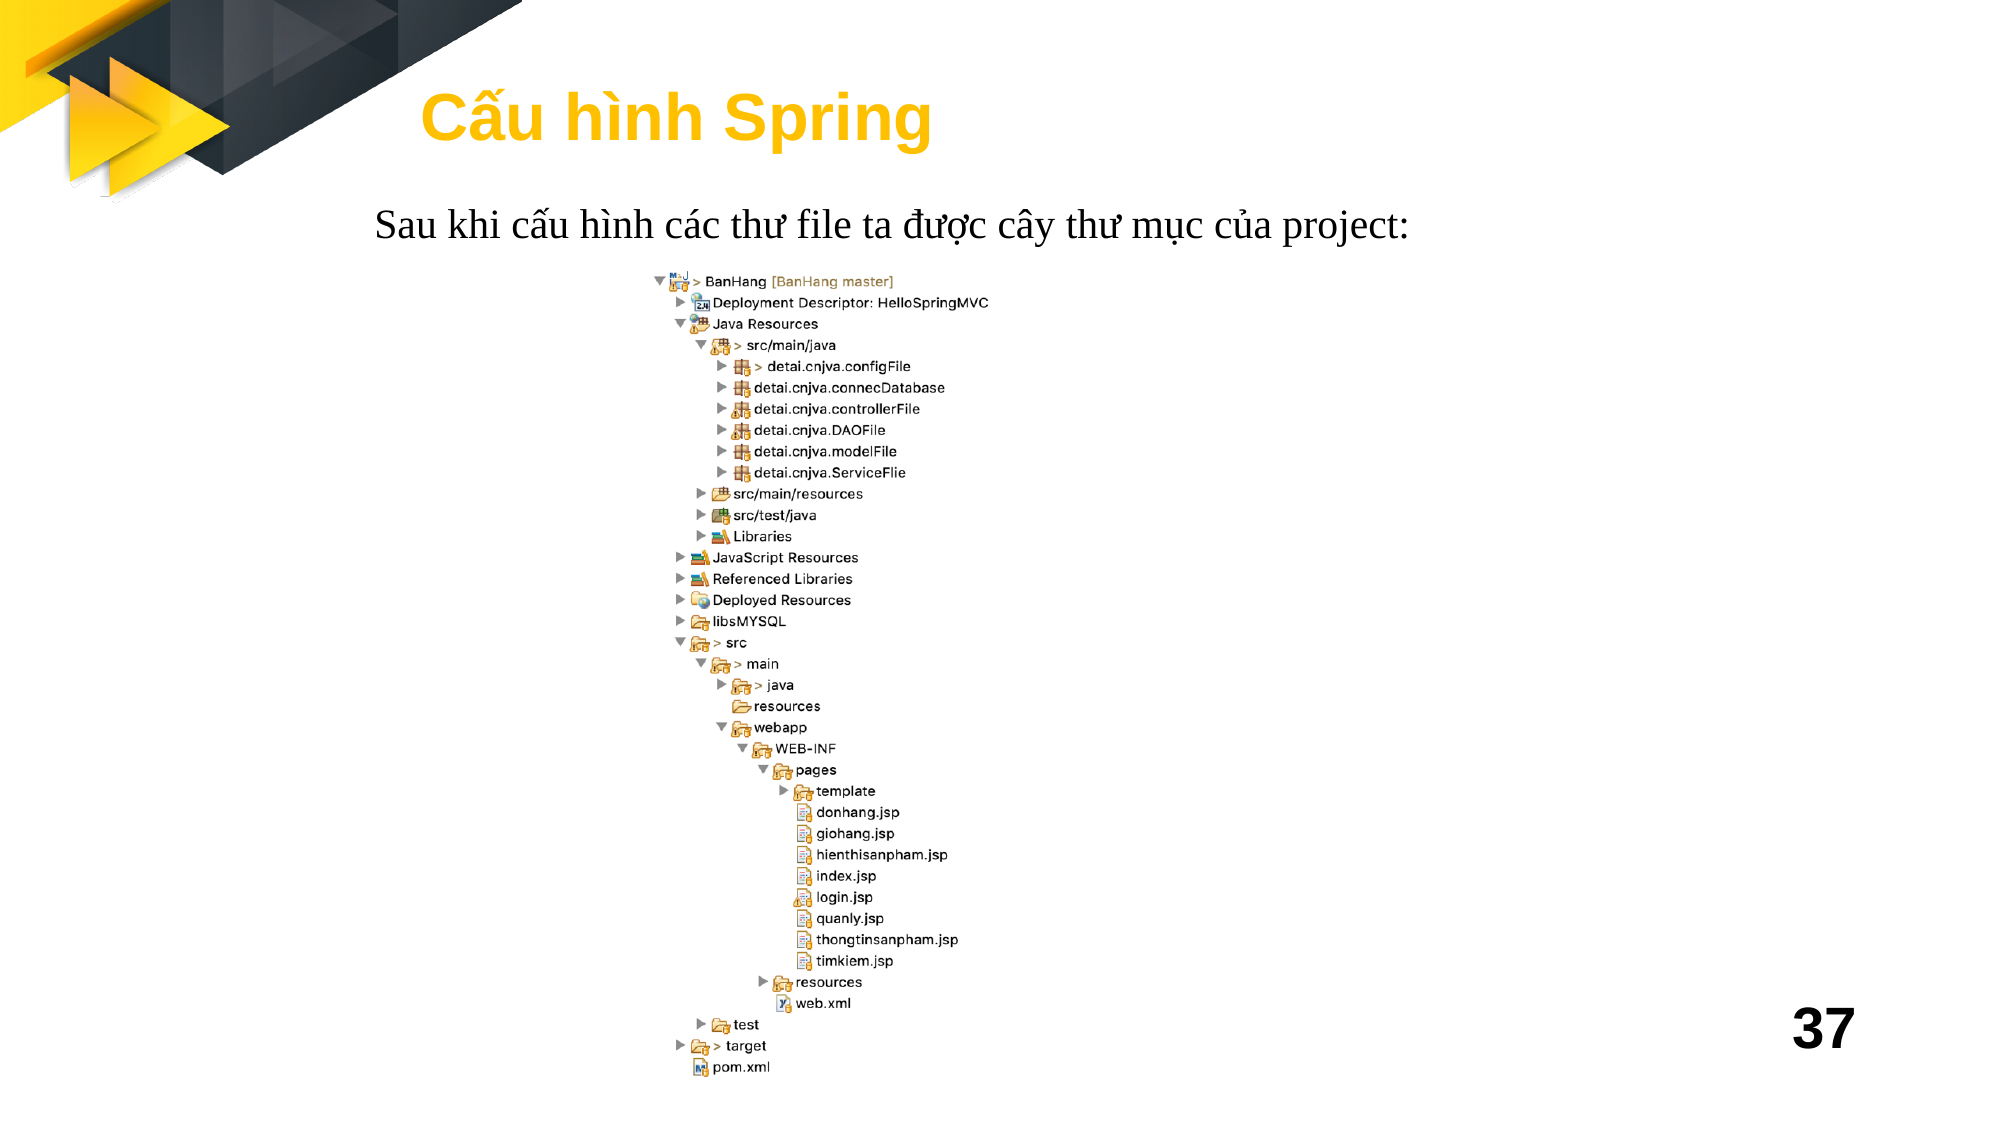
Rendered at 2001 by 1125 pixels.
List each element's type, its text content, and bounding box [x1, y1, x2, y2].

picture [645, 271, 1357, 1079]
picture [0, 0, 522, 209]
text_box Sau khi cấu hình các thư file ta được cây thư mục của project: [359, 189, 1427, 300]
text_box Cấu hình Spring [522, 74, 1505, 155]
text_box 37 [1650, 990, 2000, 1051]
